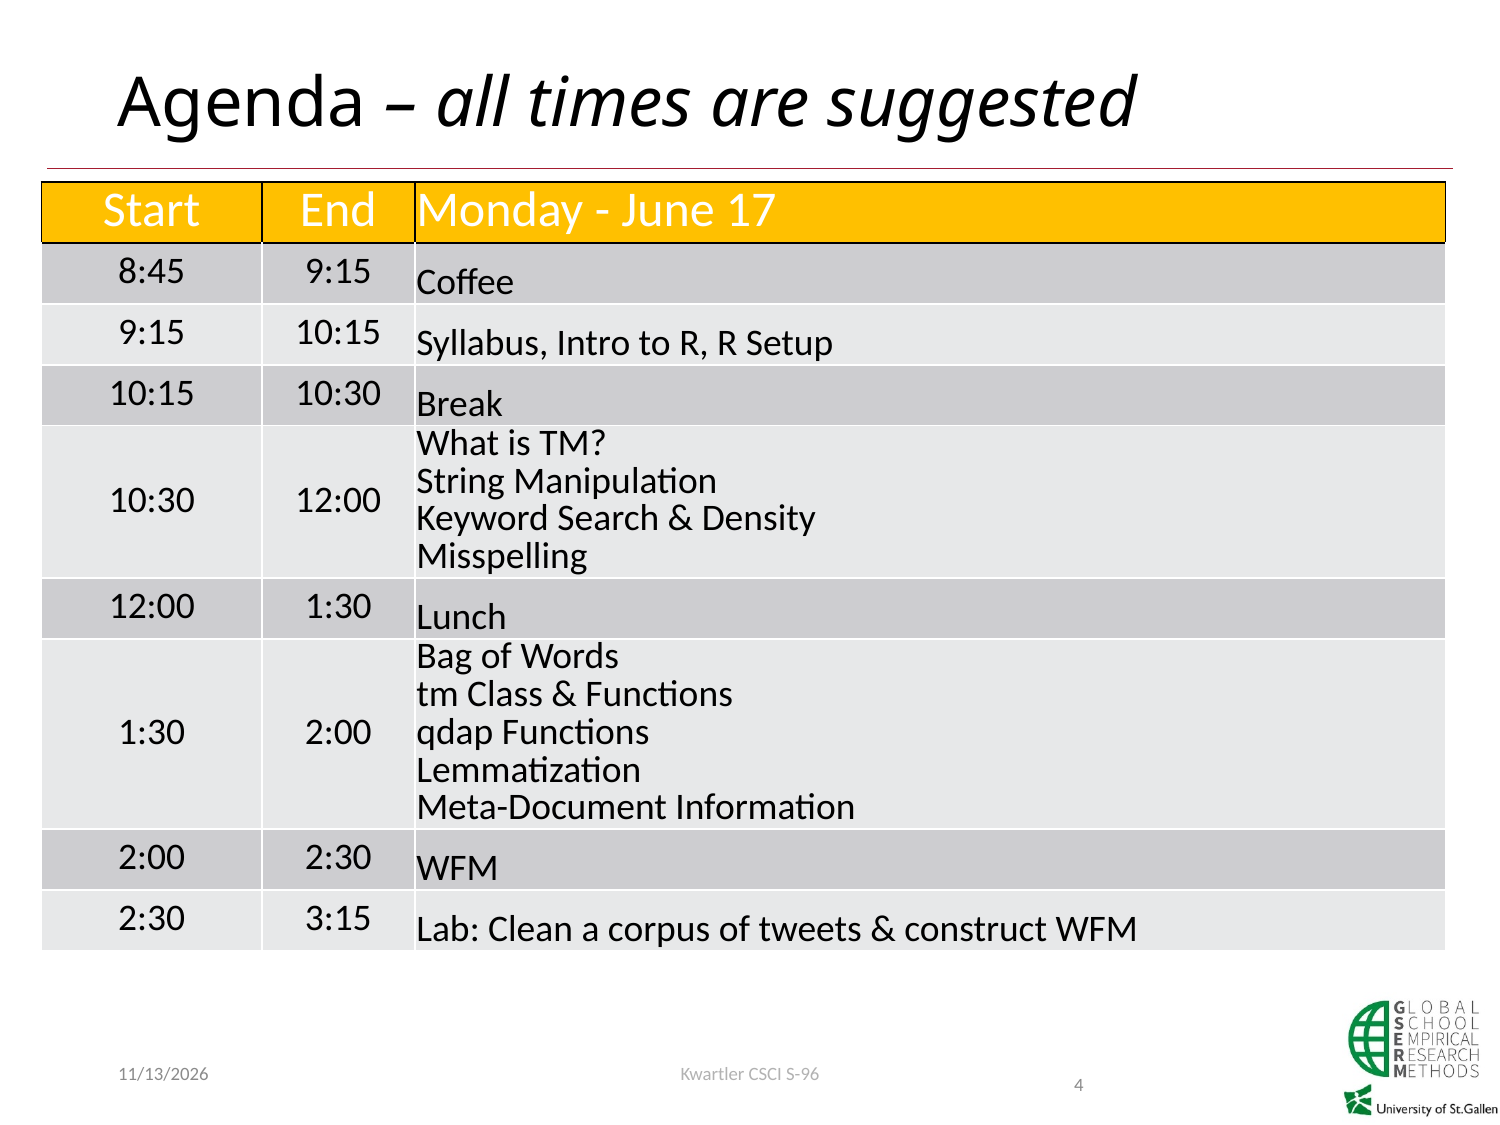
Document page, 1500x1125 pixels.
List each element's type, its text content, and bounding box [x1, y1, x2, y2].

table_cell What is TM? String Manipulation Keyword Search & Density Misspelling [416, 426, 1445, 577]
table_cell WFM [416, 830, 1445, 889]
table_cell 12:00 [263, 426, 414, 577]
table_cell 10:30 [263, 366, 414, 425]
table_cell Break [416, 366, 1445, 425]
table_cell 9:15 [42, 305, 261, 364]
table_cell Bag of Words tm Class & Functions qdap Functions Lemmatization Meta-Document Information [416, 640, 1445, 828]
table_cell 9:15 [263, 244, 414, 303]
table_cell 10:30 [42, 426, 261, 577]
table_cell Lab: Clean a corpus of tweets & construct WFM [416, 891, 1445, 950]
title Agenda – all times are suggested [103, 59, 1397, 157]
table_cell Syllabus, Intro to R, R Setup [416, 305, 1445, 364]
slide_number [103, 1042, 441, 1103]
footer Kwartler CSCI S-96 [496, 1042, 1004, 1103]
table_cell 2:30 [42, 891, 261, 950]
table_cell 10:15 [263, 305, 414, 364]
table_cell 1:30 [42, 640, 261, 828]
table_cell 2:30 [263, 830, 414, 889]
table_cell Lunch [416, 579, 1445, 638]
table_header End [263, 183, 414, 242]
picture [1342, 992, 1500, 1125]
table_cell 10:15 [42, 366, 261, 425]
table_header Start [42, 183, 261, 242]
table_cell 8:45 [42, 244, 261, 303]
table_cell 2:00 [263, 640, 414, 828]
table_cell 12:00 [42, 579, 261, 638]
table_cell 1:30 [263, 579, 414, 638]
table_cell 2:00 [42, 830, 261, 889]
table_cell Coffee [416, 244, 1445, 303]
slide_number 4 [1059, 1042, 1200, 1103]
table_header Monday - June 17 [416, 183, 1445, 242]
table_cell 3:15 [263, 891, 414, 950]
